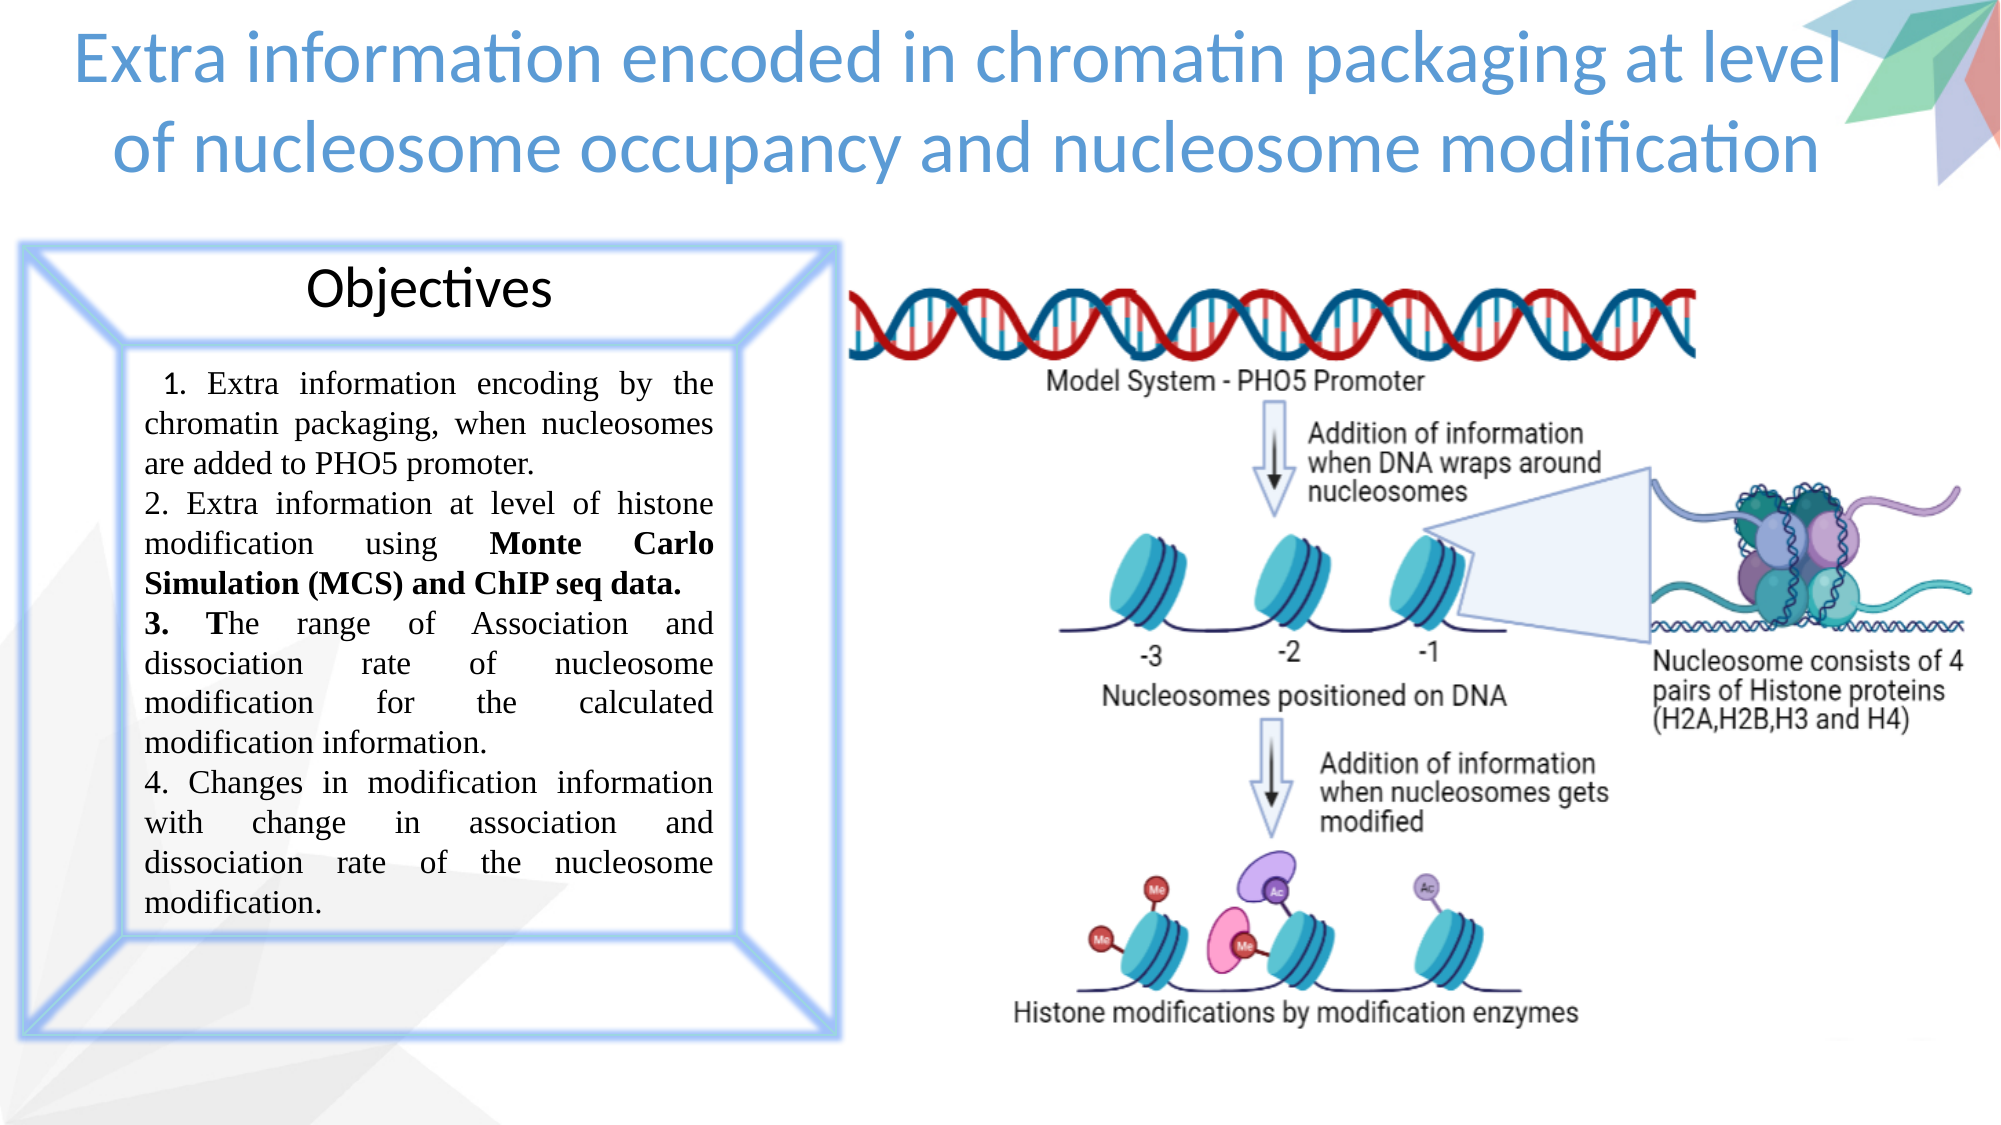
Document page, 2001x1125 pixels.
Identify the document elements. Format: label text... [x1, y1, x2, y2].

text_box Objectives [291, 241, 568, 327]
picture [0, 0, 2001, 1125]
text_box Extra information encoded in chromatin packaging at level of nucleosome occupancy and nucleosome modification [58, 0, 1878, 195]
text_box 1. Extra information encoding by the chromatin packaging, when nucleosomes are added to PHO5 promoter. 2. Extra information at level of histone modification using Monte Carlo Simulation (MCS) and ChIP seq data. 3. The range of Association and dissociation rate of nucleosome modification for the calculated modification information. 4. Changes in modification information with change in association and dissociation rate of the nucleosome modification. [129, 353, 730, 928]
text_box [22, 245, 837, 1036]
